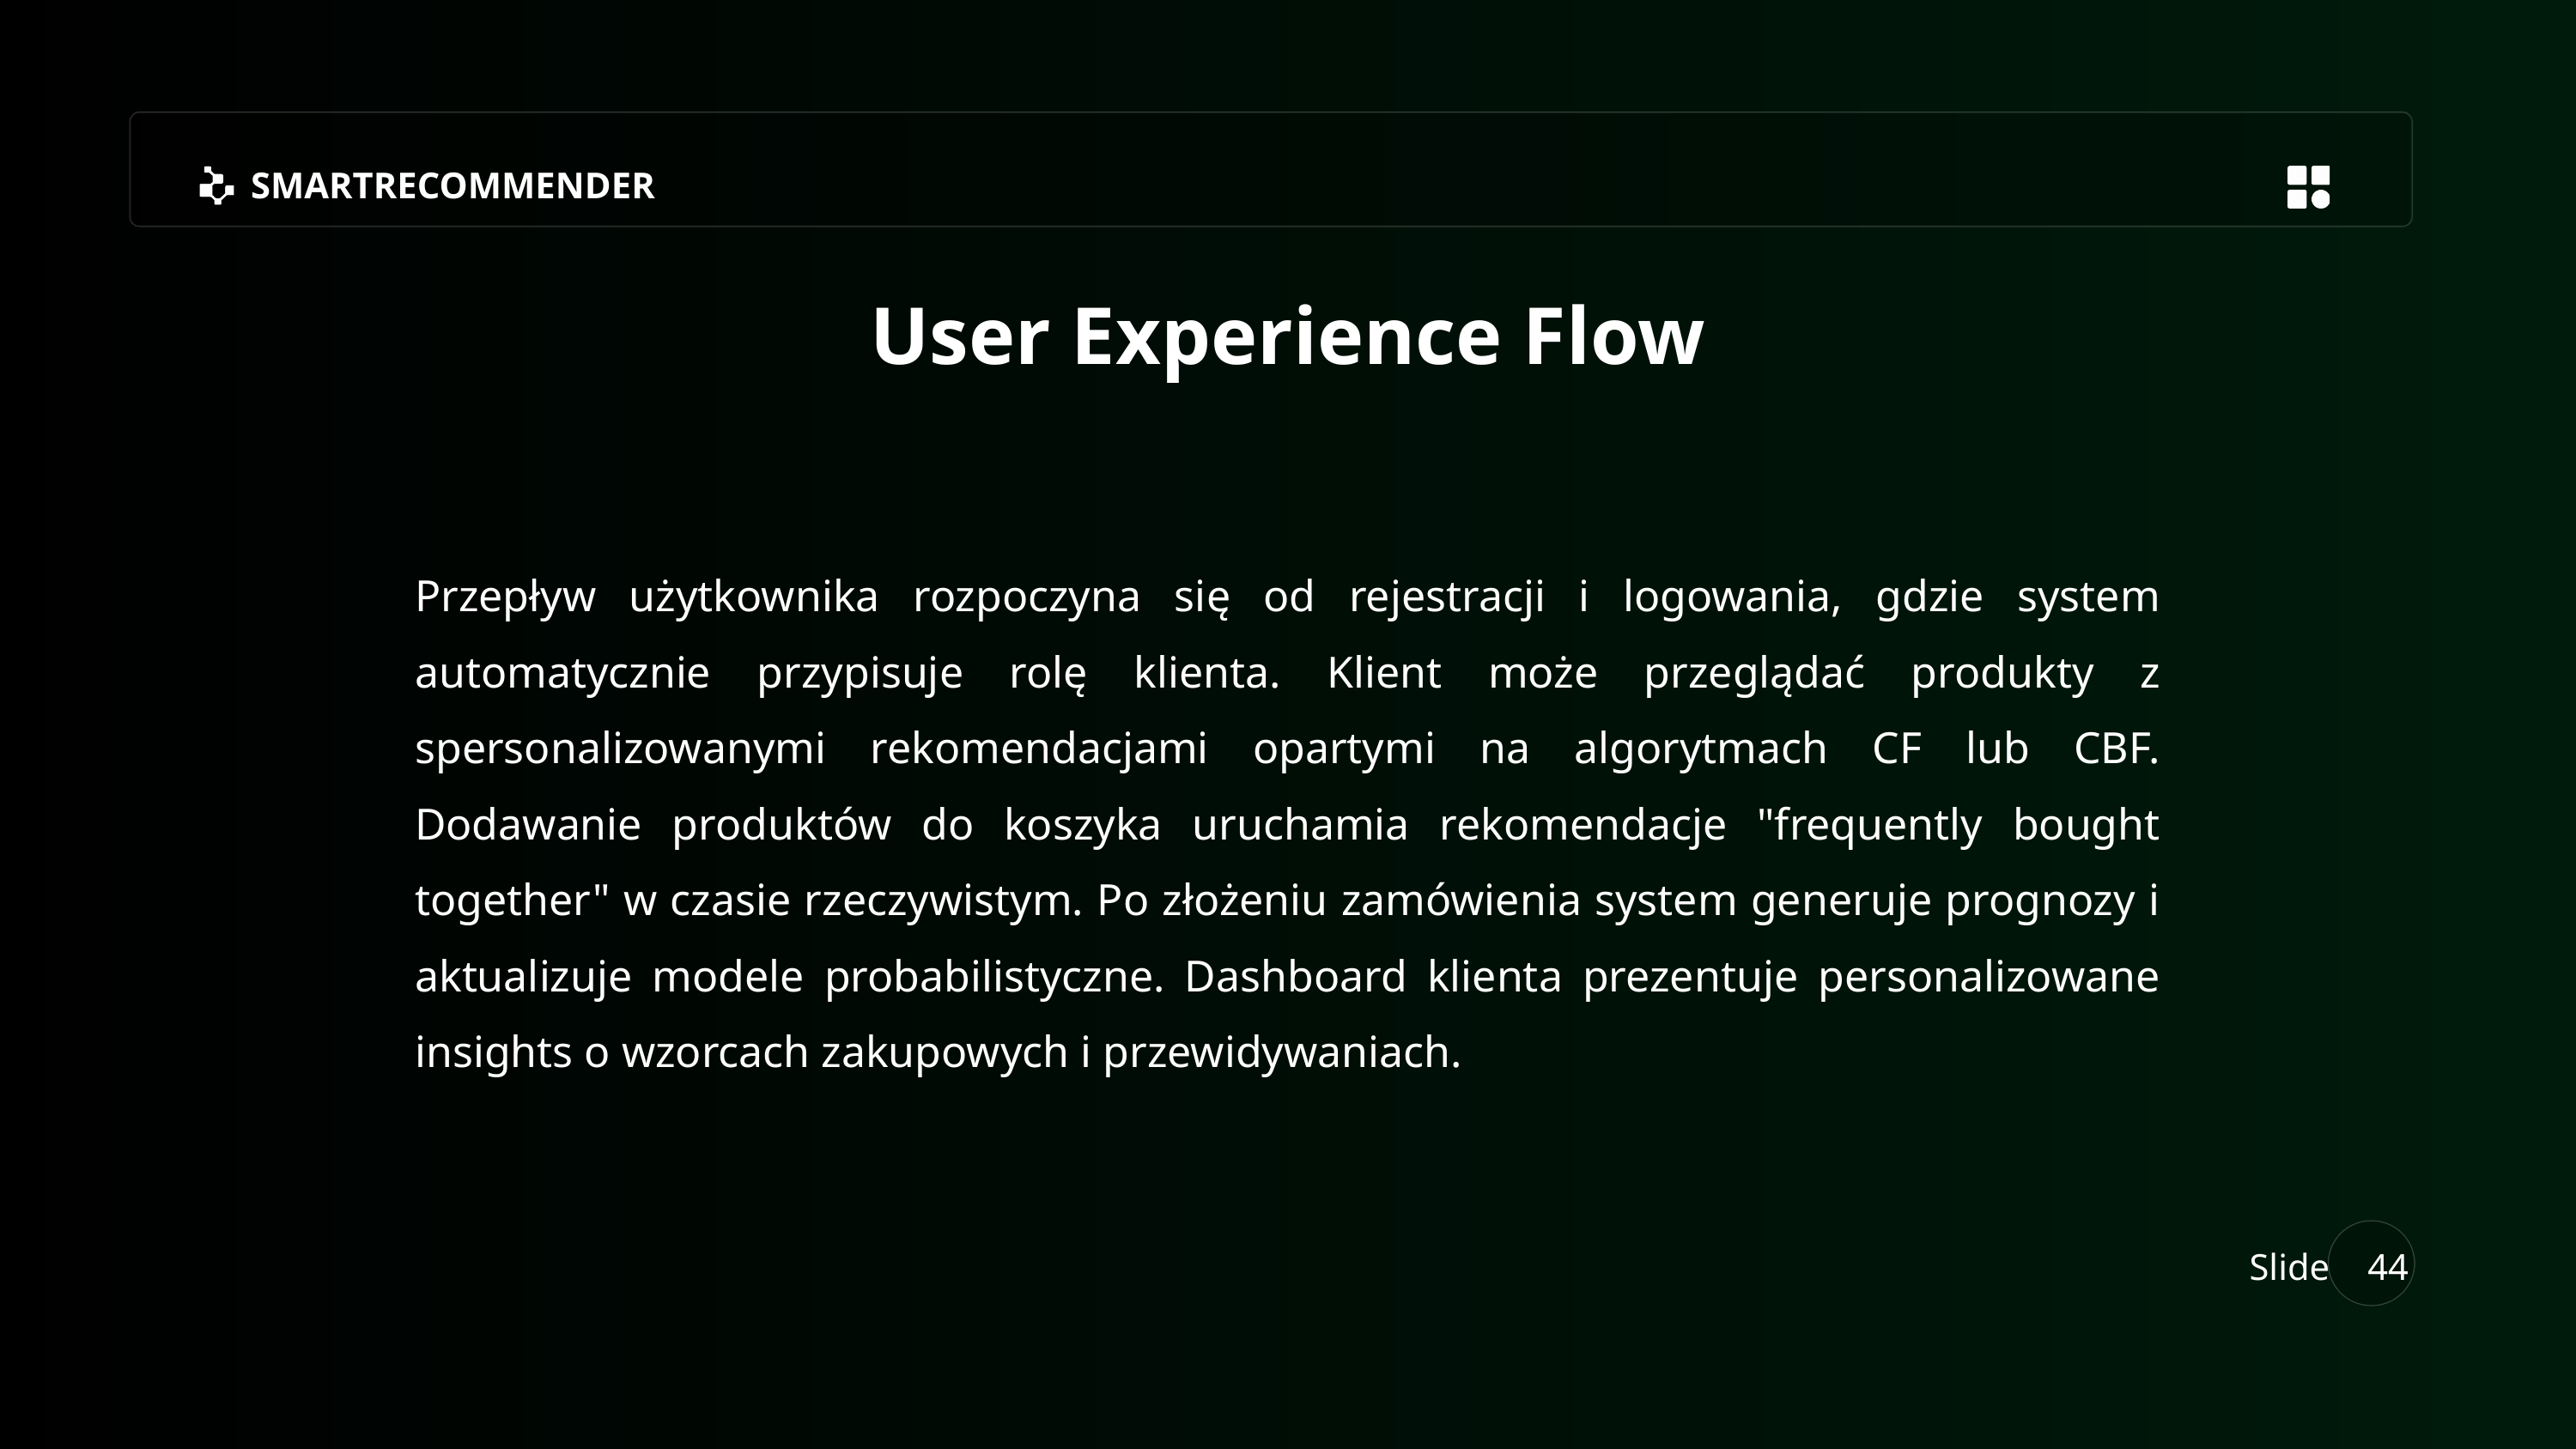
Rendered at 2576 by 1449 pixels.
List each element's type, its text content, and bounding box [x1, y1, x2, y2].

text_box 44 [2363, 1226, 2413, 1288]
text_box [2326, 1180, 2451, 1343]
text_box SMARTRECOMMENDER [251, 172, 679, 207]
text_box [125, 91, 2451, 263]
text_box User Experience Flow [291, 303, 2285, 380]
text_box Przepływ użytkownika rozpoczyna się od rejestracji i logowania, gdzie system automatycznie przypisuje rolę klienta. Klient może przeglądać produkty z spersonalizowanymi rekomendacjami opartymi na algorytmach CF lub CBF. Dodawanie produktów do koszyka uruchamia rekomendacje "frequently bought together" w czasie rzeczywistym. Po złożeniu zamówienia system generuje prognozy i aktualizuje modele probabilistyczne. Dashboard klienta prezentuje personalizowane insights o wzorcach zakupowych i przewidywaniach. [415, 544, 2161, 1076]
text_box [199, 166, 234, 205]
text_box [2287, 166, 2330, 209]
text_box Slide [2150, 1226, 2330, 1288]
